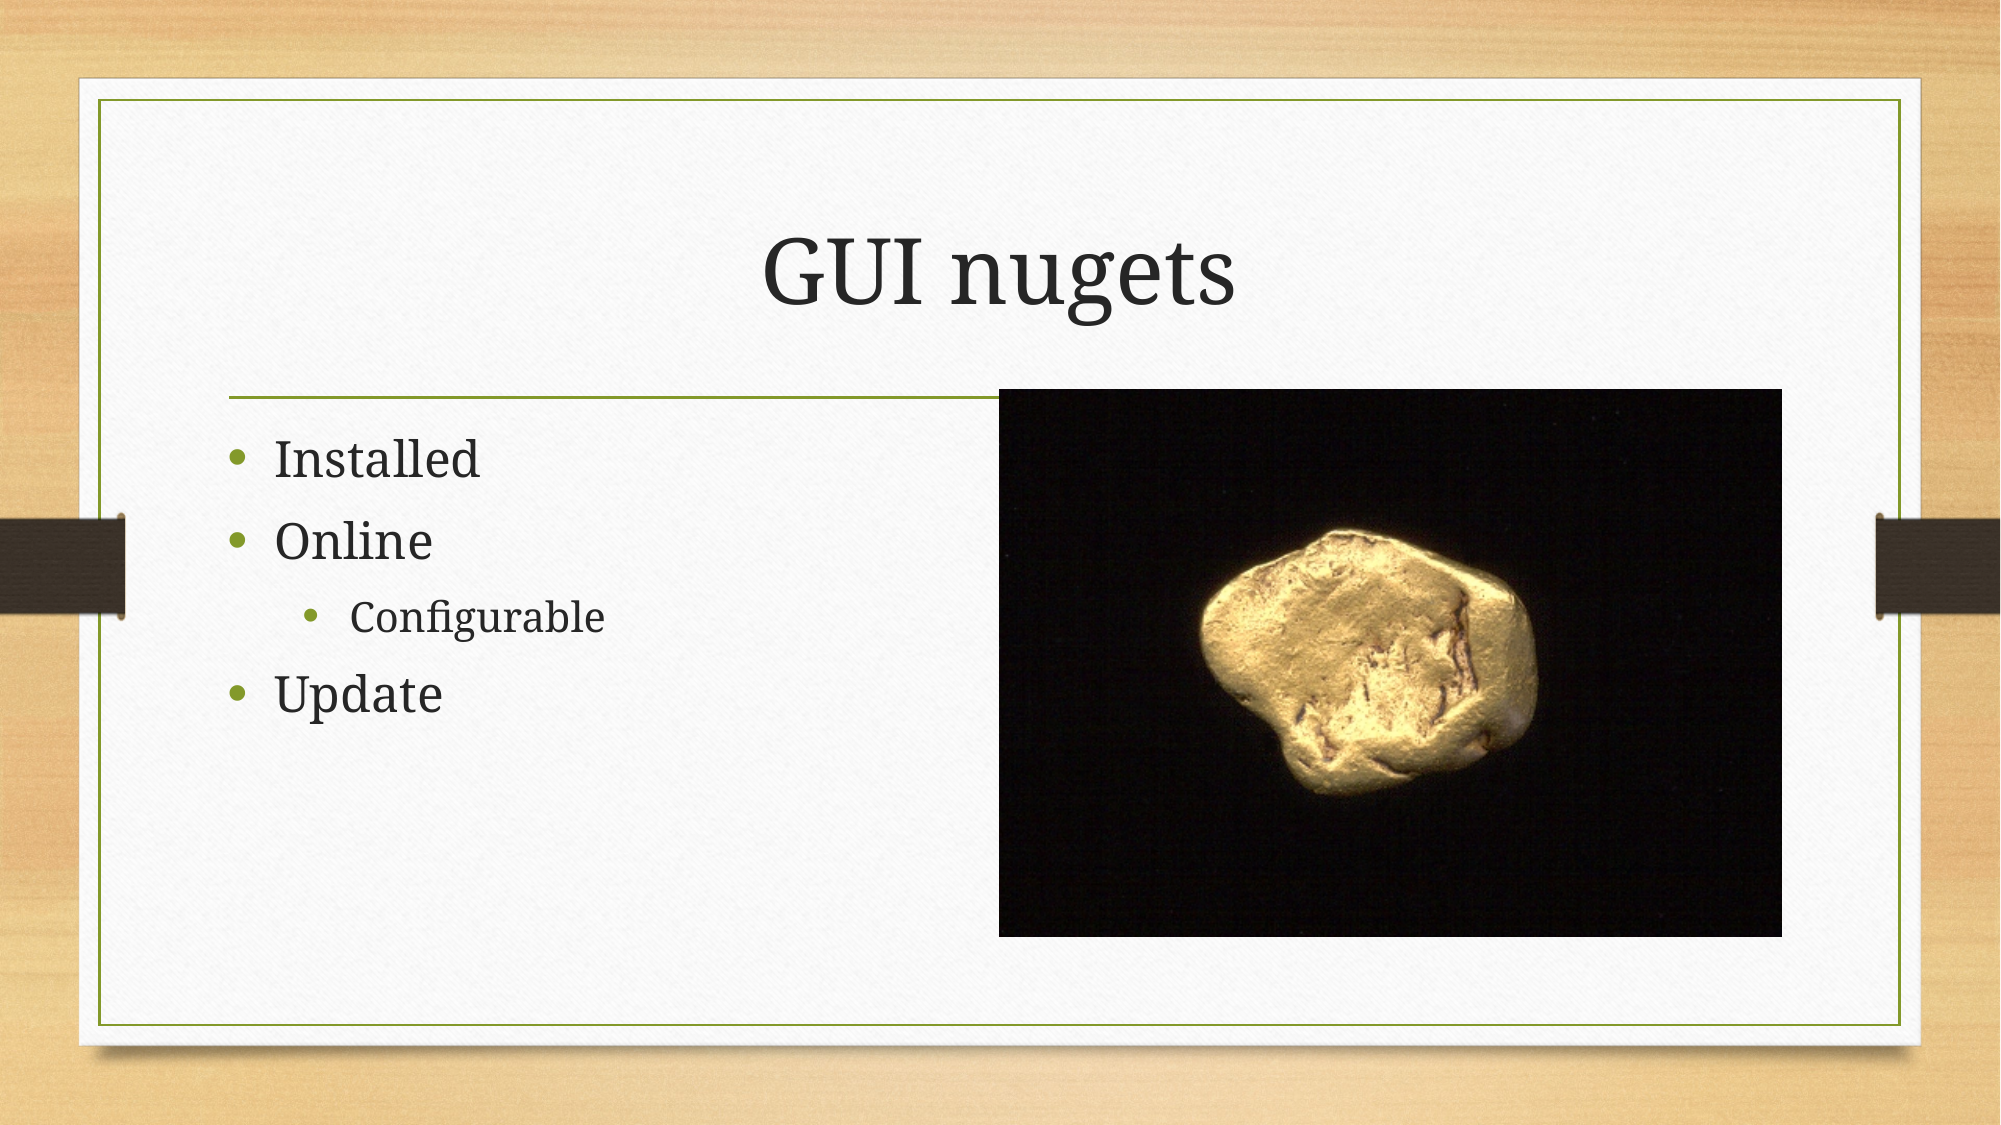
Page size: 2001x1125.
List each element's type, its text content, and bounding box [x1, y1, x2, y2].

picture [0, 0, 2001, 1125]
title GUI nugets [212, 161, 1788, 375]
list Installed Online Configurable Update [212, 419, 1788, 964]
